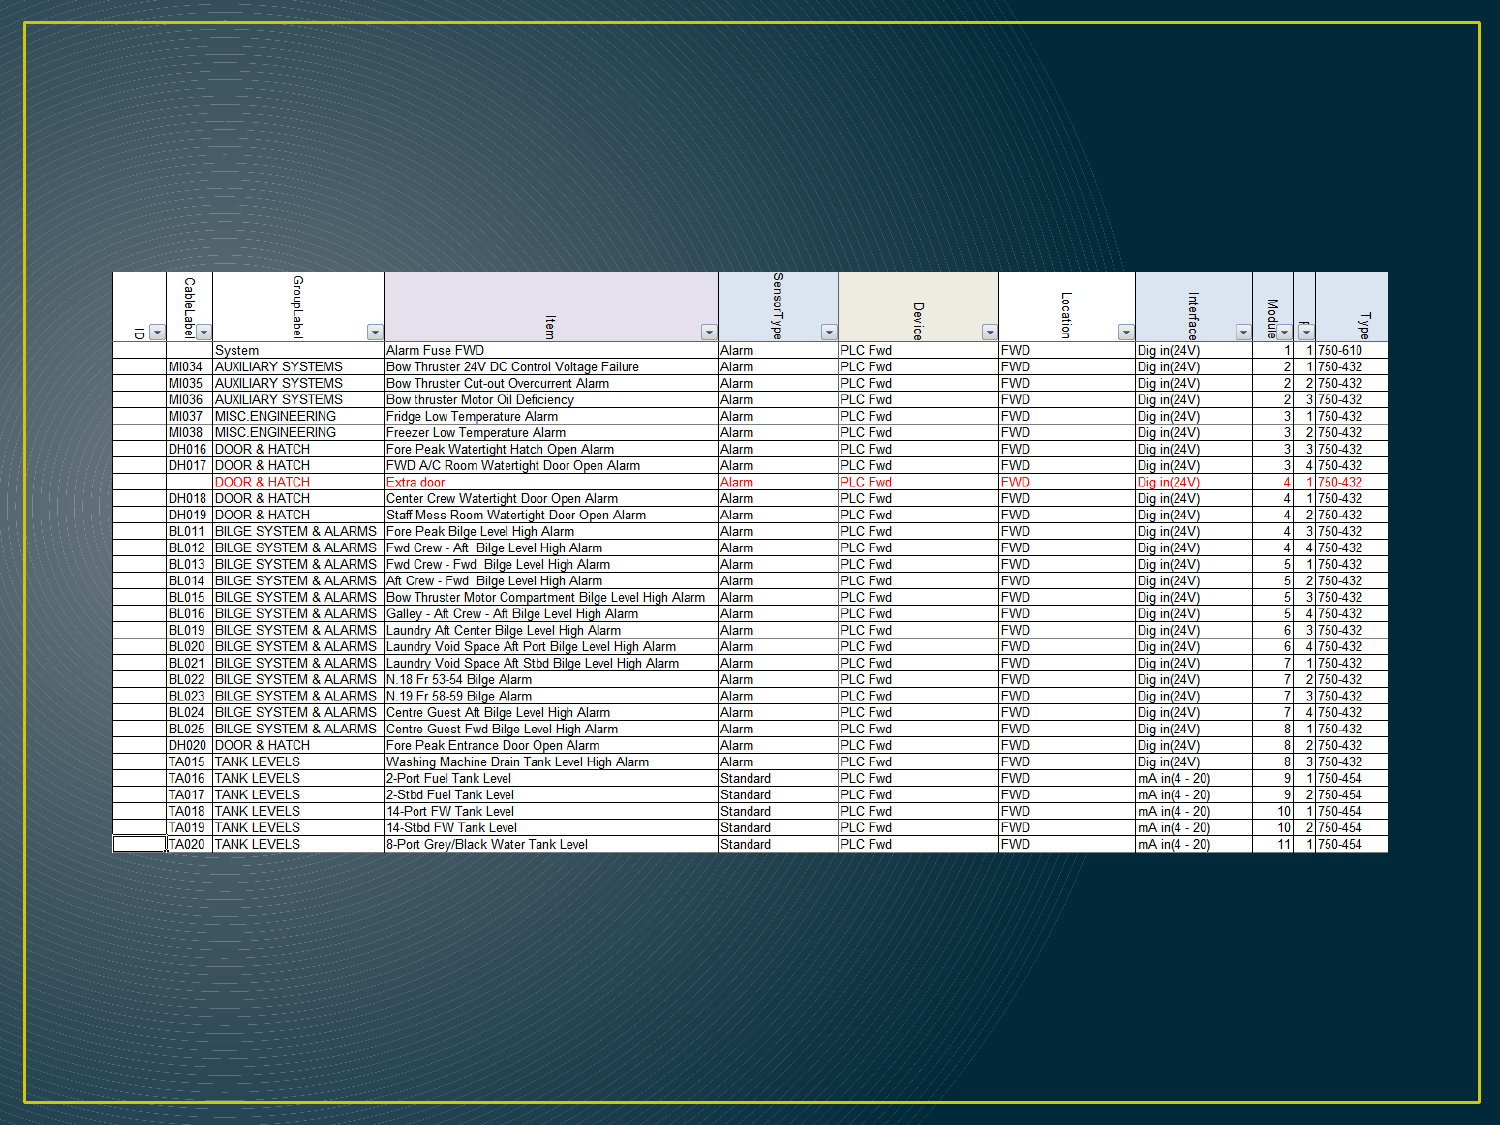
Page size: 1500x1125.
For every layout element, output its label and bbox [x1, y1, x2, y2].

picture [1045, 859, 1056, 868]
picture [112, 266, 1387, 853]
